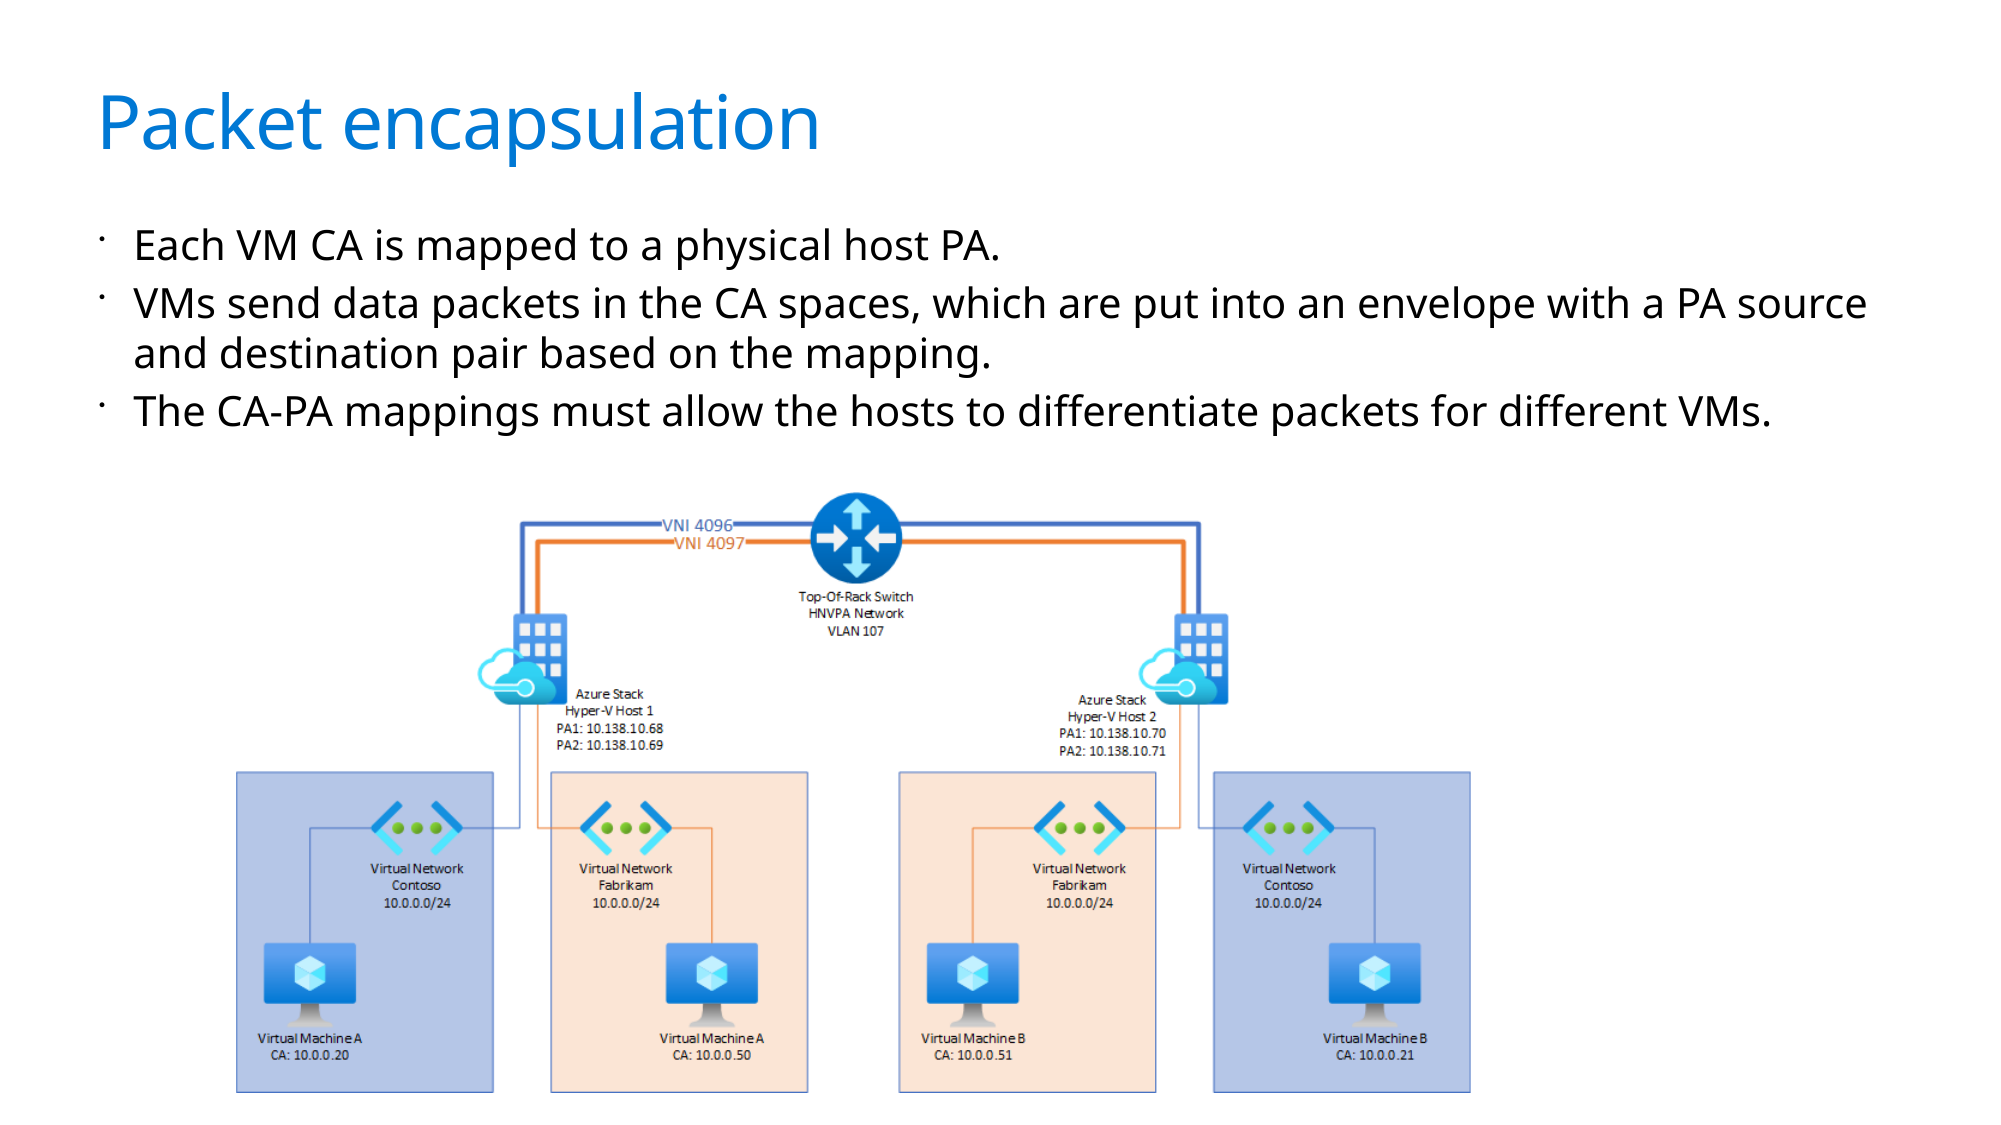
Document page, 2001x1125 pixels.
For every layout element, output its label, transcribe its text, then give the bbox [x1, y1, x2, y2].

list Each VM CA is mapped to a physical host PA. VMs send data packets in the CA spaces, which are put into an envelope with a PA source and destination pair based on the mapping. The CA-PA mappings must allow the hosts to differentiate packets for different VMs. [95, 218, 1904, 441]
picture [234, 490, 1473, 1093]
title Packet encapsulation [96, 75, 1904, 166]
